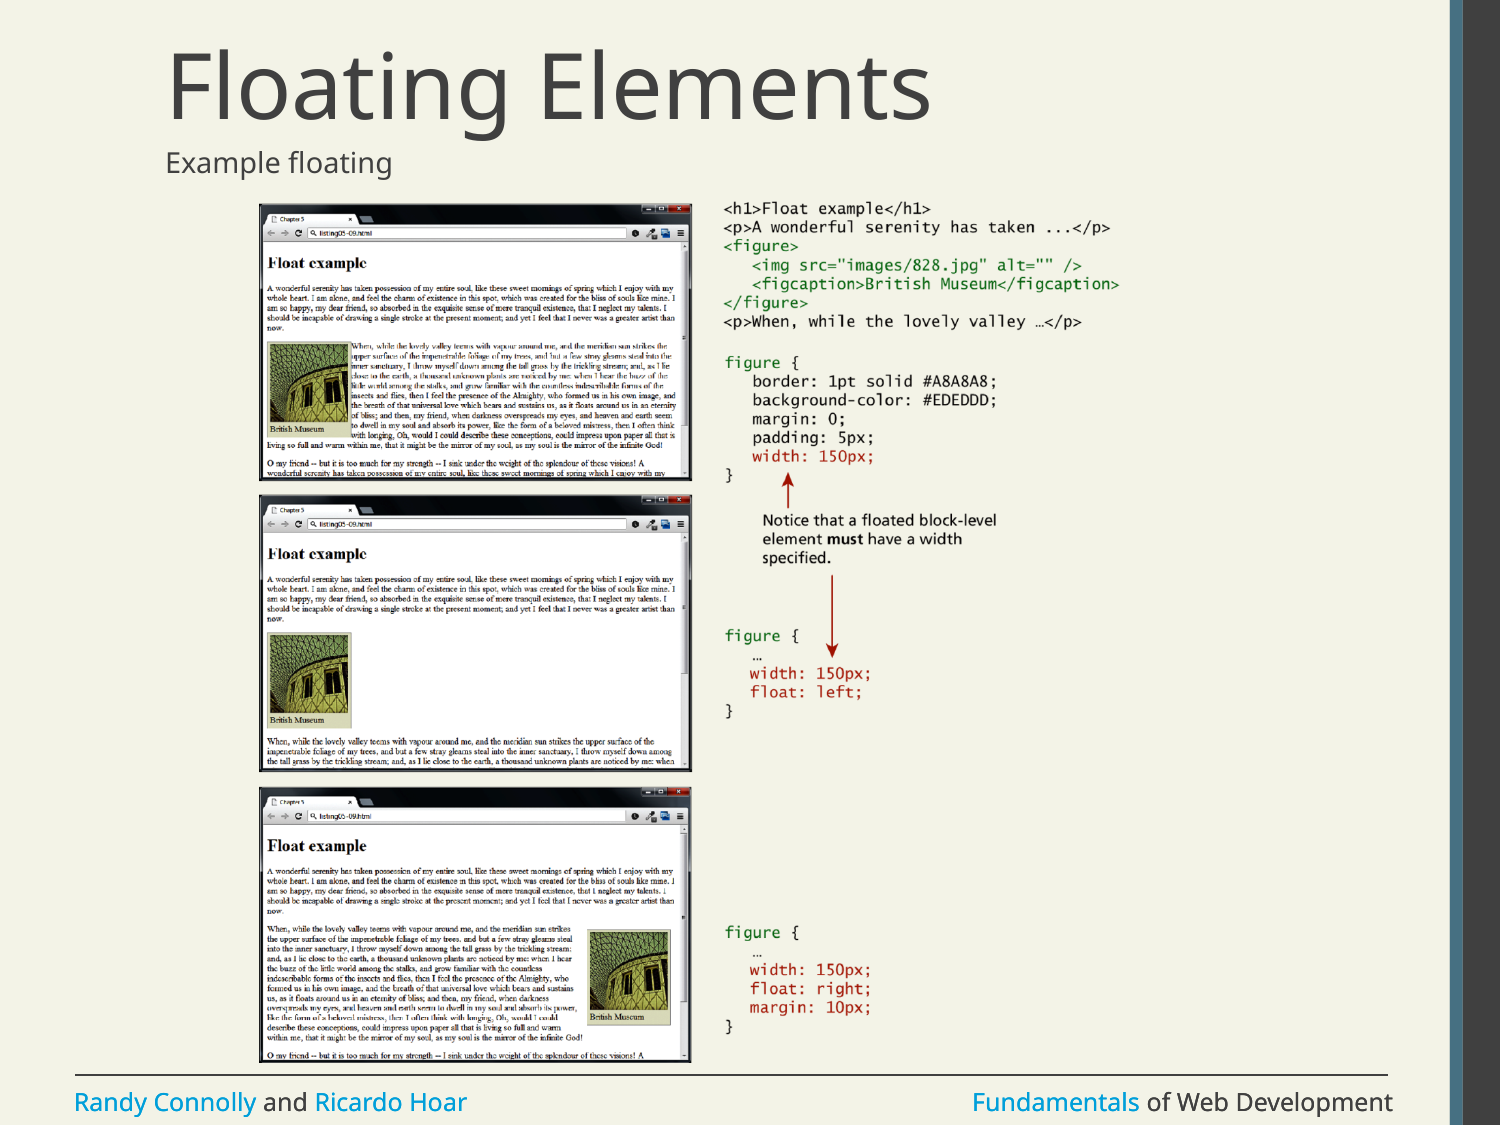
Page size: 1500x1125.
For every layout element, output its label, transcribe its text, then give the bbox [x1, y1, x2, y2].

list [79, 199, 1300, 1063]
list Example floating [150, 137, 1200, 188]
title Floating Elements [150, 20, 1425, 188]
